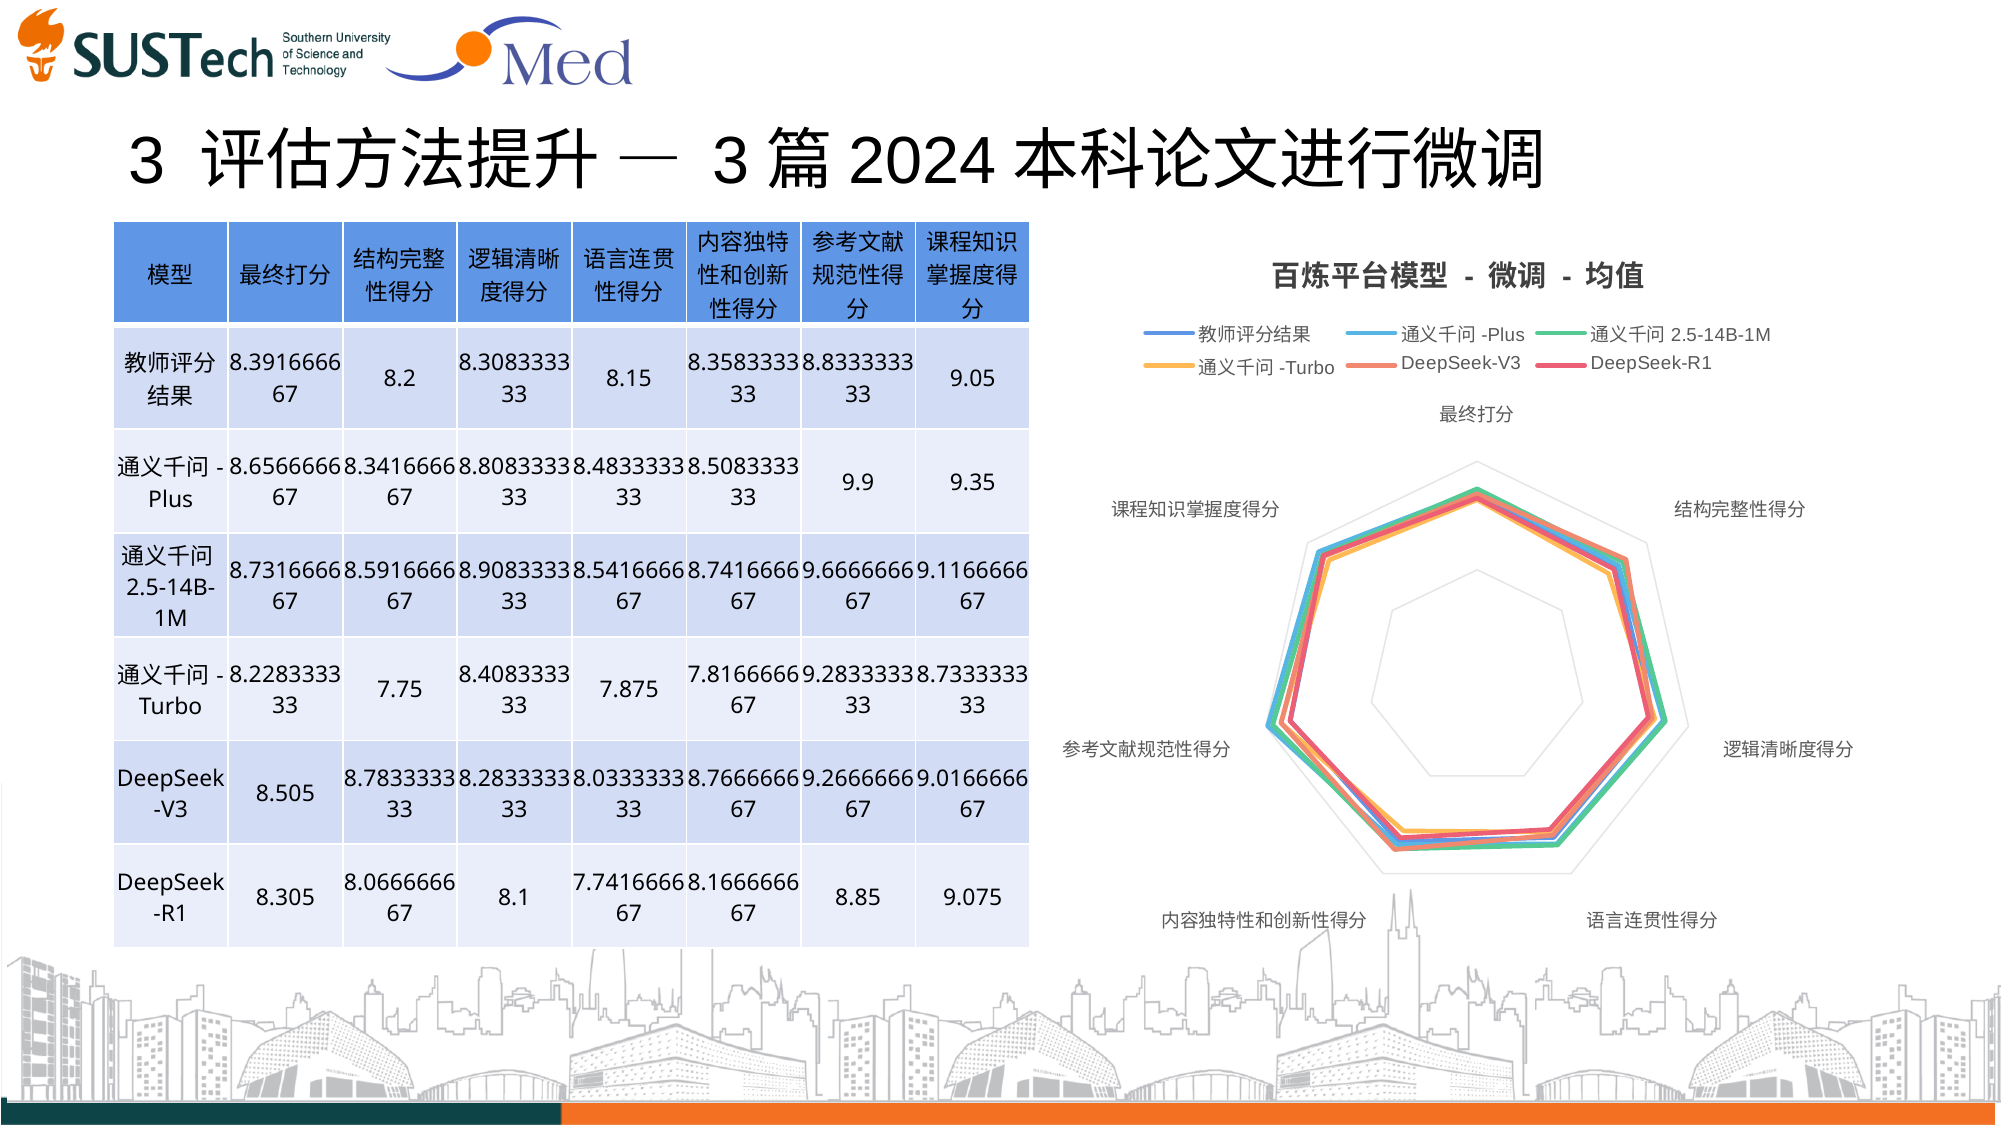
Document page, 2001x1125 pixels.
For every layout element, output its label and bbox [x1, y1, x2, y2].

picture [385, 0, 640, 177]
text_box [1, 0, 2000, 1125]
chart [1030, 220, 1887, 947]
